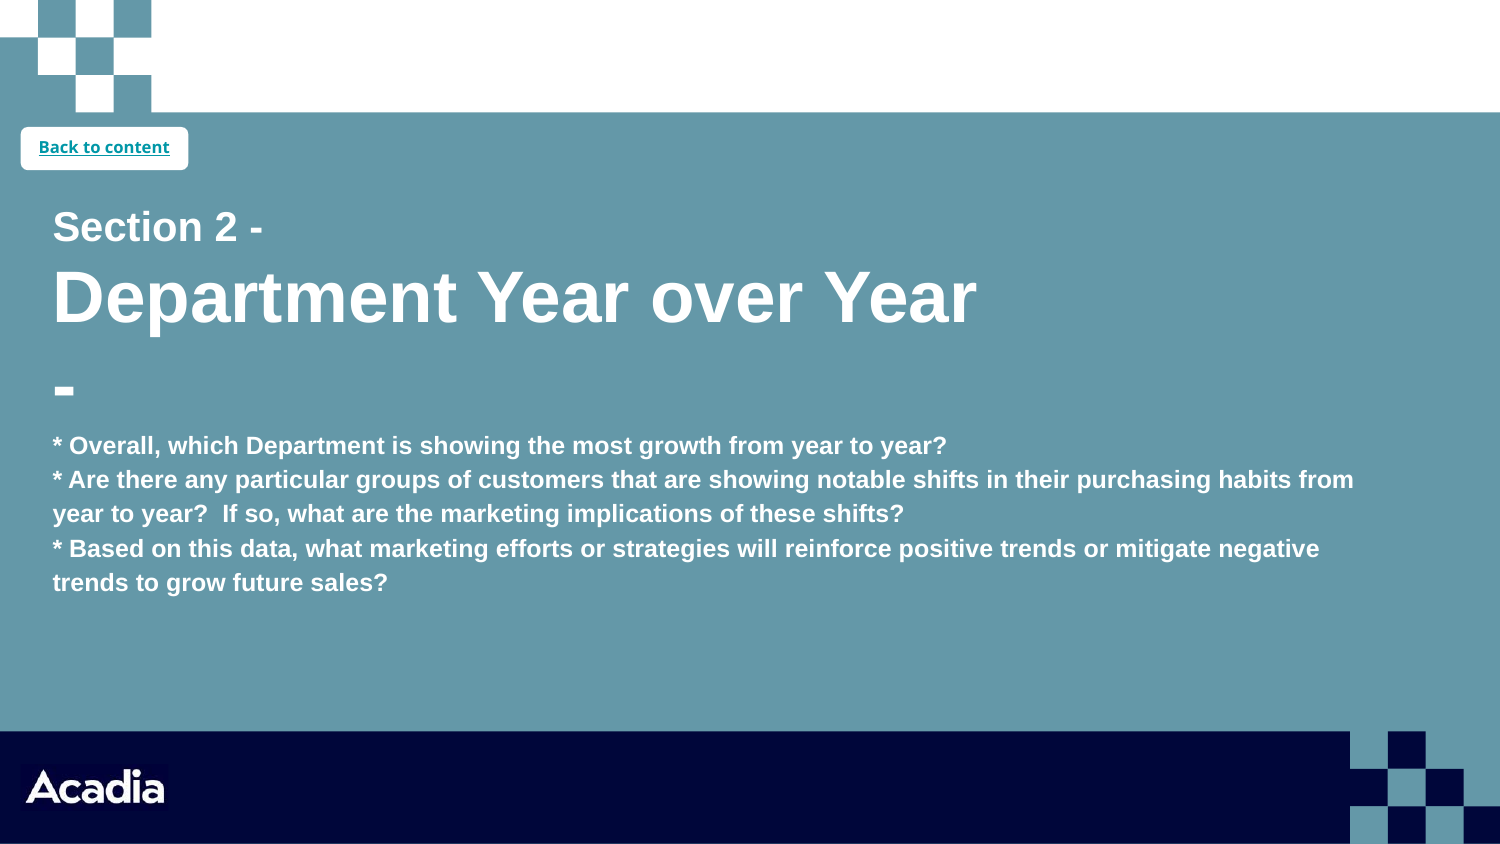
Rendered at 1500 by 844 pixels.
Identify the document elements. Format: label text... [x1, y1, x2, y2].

text_box [75, 75, 114, 113]
title Section 2 - Department Year over Year - * Overall, which Department is showing the most growth from year to year? * Are there any particular groups of customers that are showing notable shifts in their purchasing habits from year to year? If so, what are the marketing implications of these shifts? * Based on this data, what marketing efforts or strategies will reinforce positive trends or mitigate negative trends to grow future sales? [37, 184, 1378, 617]
text_box [0, 0, 38, 38]
text_box [1387, 806, 1426, 844]
text_box [1425, 768, 1464, 807]
text_box Back to content [20, 126, 189, 171]
text_box [37, 37, 76, 75]
text_box [151, 0, 1500, 113]
text_box [113, 37, 151, 75]
text_box [1387, 731, 1426, 769]
text_box [1343, 768, 1388, 807]
text_box [75, 0, 114, 38]
picture [20, 764, 169, 811]
text_box [1463, 806, 1500, 844]
text_box [0, 731, 1350, 844]
